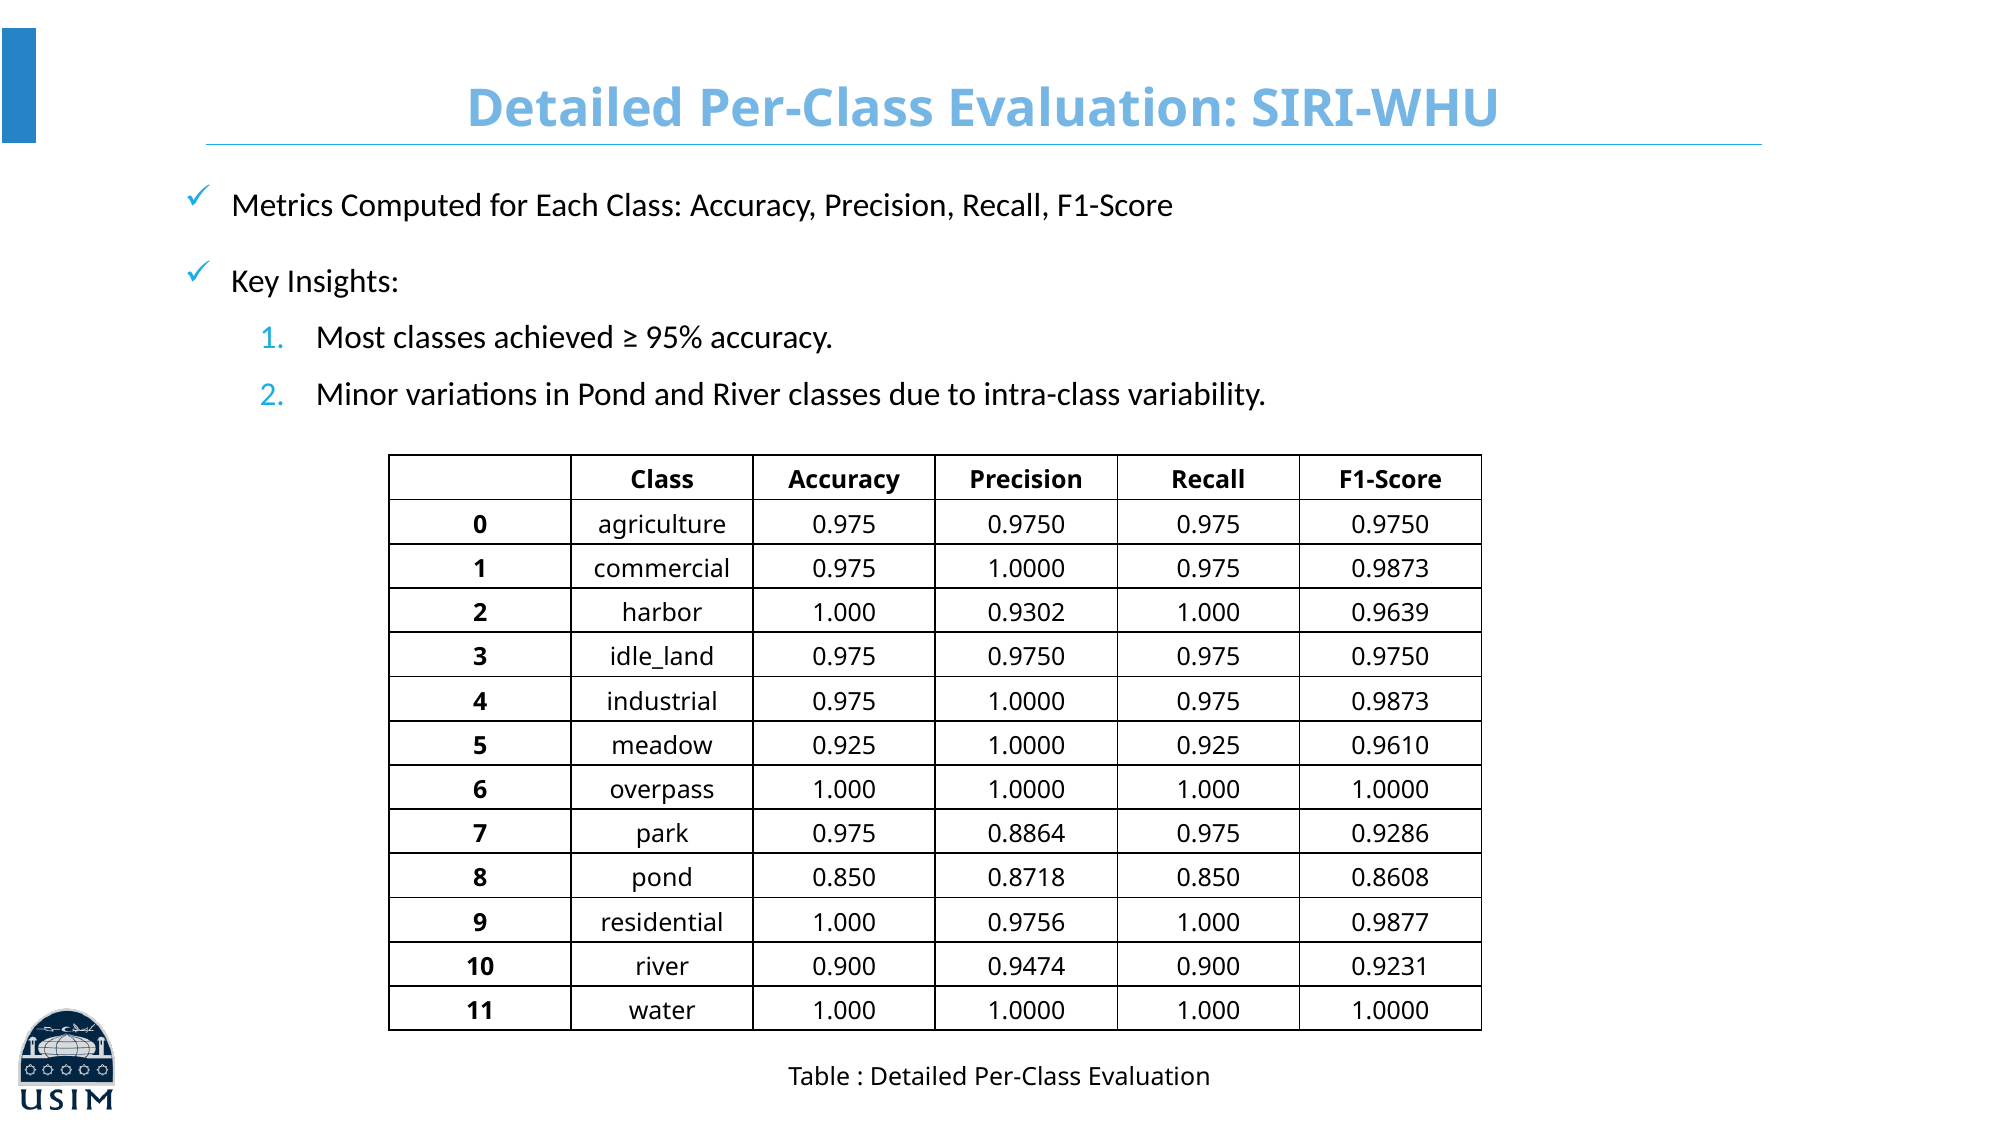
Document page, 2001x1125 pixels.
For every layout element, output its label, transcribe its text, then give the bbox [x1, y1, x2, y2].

table_cell 0.8864 [936, 810, 1117, 852]
table_cell 0.9286 [1300, 810, 1481, 852]
table_cell 2 [390, 589, 570, 631]
table_cell 0.9750 [1300, 633, 1481, 676]
table_cell 0.9231 [1300, 943, 1481, 985]
text_box [389, 372, 1774, 478]
table_cell 1.000 [754, 589, 934, 631]
table_cell 1.0000 [936, 722, 1117, 764]
table_header Precision [936, 478, 1117, 499]
table_cell water [572, 987, 752, 1029]
table_cell 0.9474 [936, 943, 1117, 985]
text_box [0, 24, 40, 147]
table_cell 6 [390, 766, 570, 808]
table_header Class [572, 478, 752, 499]
table_header F1-Score [1300, 478, 1481, 499]
table_cell 0.8718 [936, 854, 1117, 897]
table_cell 0.900 [754, 943, 934, 985]
table_cell 0.975 [1118, 677, 1299, 720]
table_cell 0.925 [1118, 722, 1299, 764]
table_cell park [572, 810, 752, 852]
table_cell 1.000 [1118, 898, 1299, 941]
table_cell overpass [572, 766, 752, 808]
table_cell 1.0000 [936, 545, 1117, 587]
table_cell 1.000 [754, 987, 934, 1029]
table_cell 0.975 [1118, 810, 1299, 852]
table_cell 0.9302 [936, 589, 1117, 631]
table_cell 1.0000 [936, 766, 1117, 808]
text_box Detailed Per-Class Evaluation: SIRI-WHU [386, 50, 1582, 144]
table_cell 1.000 [1118, 589, 1299, 631]
table_cell 0.9873 [1300, 545, 1481, 587]
table_cell agriculture [572, 500, 752, 543]
table_cell 11 [390, 987, 570, 1029]
table_cell 1.0000 [1300, 987, 1481, 1029]
table_cell 0.975 [754, 677, 934, 720]
text_box Table : Detailed Per-Class Evaluation [681, 1053, 1319, 1099]
table_cell 0.9873 [1300, 677, 1481, 720]
table_cell 0.8608 [1300, 854, 1481, 897]
table_cell residential [572, 898, 752, 941]
table_cell 0.9750 [936, 500, 1117, 543]
table_cell 1.0000 [936, 987, 1117, 1029]
table_cell 7 [390, 810, 570, 852]
table_cell 4 [390, 677, 570, 720]
table_cell 8 [390, 854, 570, 897]
table_cell industrial [572, 677, 752, 720]
table_cell 1.0000 [936, 677, 1117, 720]
table_cell 0.9877 [1300, 898, 1481, 941]
text_box Metrics Computed for Each Class: Accuracy, Precision, Recall, F1-Score Key Insights: Most classes achieved ≥ 95% accuracy. Minor variations in Pond and River classes due to intra-class variability. [184, 144, 1816, 431]
table_cell 0.9750 [1300, 500, 1481, 543]
table_cell 0.900 [1118, 943, 1299, 985]
table_cell 3 [390, 633, 570, 676]
table_cell 0.9610 [1300, 722, 1481, 764]
picture [18, 1007, 115, 1110]
table_cell 1 [390, 545, 570, 587]
table_cell 0.850 [754, 854, 934, 897]
table_cell 0.9756 [936, 898, 1117, 941]
table_cell river [572, 943, 752, 985]
table_cell harbor [572, 589, 752, 631]
table_cell 1.000 [1118, 987, 1299, 1029]
table_cell 5 [390, 722, 570, 764]
table_header [390, 478, 570, 499]
table_cell commercial [572, 545, 752, 587]
table_cell 0.975 [754, 500, 934, 543]
table_cell 0.850 [1118, 854, 1299, 897]
table_cell 0.925 [754, 722, 934, 764]
table_cell meadow [572, 722, 752, 764]
table_cell 0.9750 [936, 633, 1117, 676]
table_cell 1.000 [1118, 766, 1299, 808]
table_cell 0.975 [754, 545, 934, 587]
table_cell idle_land [572, 633, 752, 676]
table_header Recall [1118, 478, 1299, 499]
table_cell 0.975 [754, 633, 934, 676]
table_cell 0.975 [1118, 500, 1299, 543]
table_cell 0.9639 [1300, 589, 1481, 631]
table_cell 0.975 [754, 810, 934, 852]
table_header Accuracy [754, 478, 934, 499]
table_cell 9 [390, 898, 570, 941]
table_cell 1.0000 [1300, 766, 1481, 808]
table_cell 1.000 [754, 898, 934, 941]
table_cell 10 [390, 943, 570, 985]
table_cell 0.975 [1118, 633, 1299, 676]
table_cell 0 [390, 500, 570, 543]
table_cell pond [572, 854, 752, 897]
table_cell 0.975 [1118, 545, 1299, 587]
table_cell 1.000 [754, 766, 934, 808]
